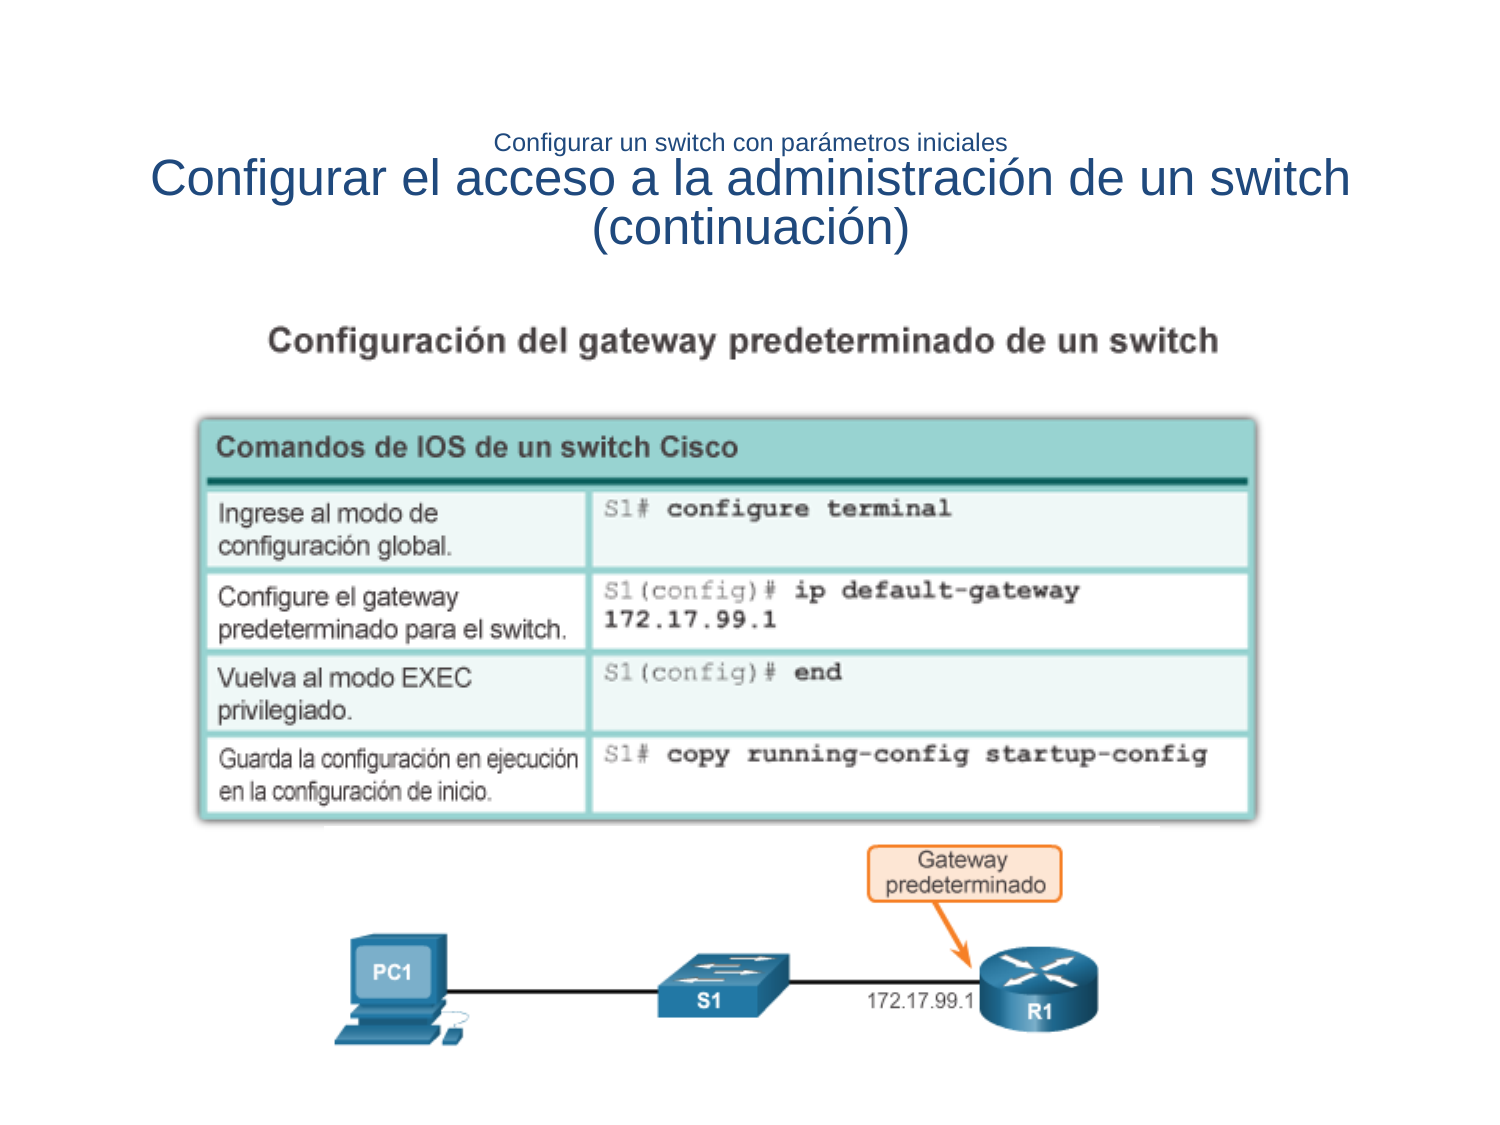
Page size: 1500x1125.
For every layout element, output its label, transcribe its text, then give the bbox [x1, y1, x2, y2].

title Configurar un switch con parámetros iniciales Configurar el acceso a la administración de un switch (continuación) [31, 124, 1471, 263]
picture [173, 317, 1311, 1054]
